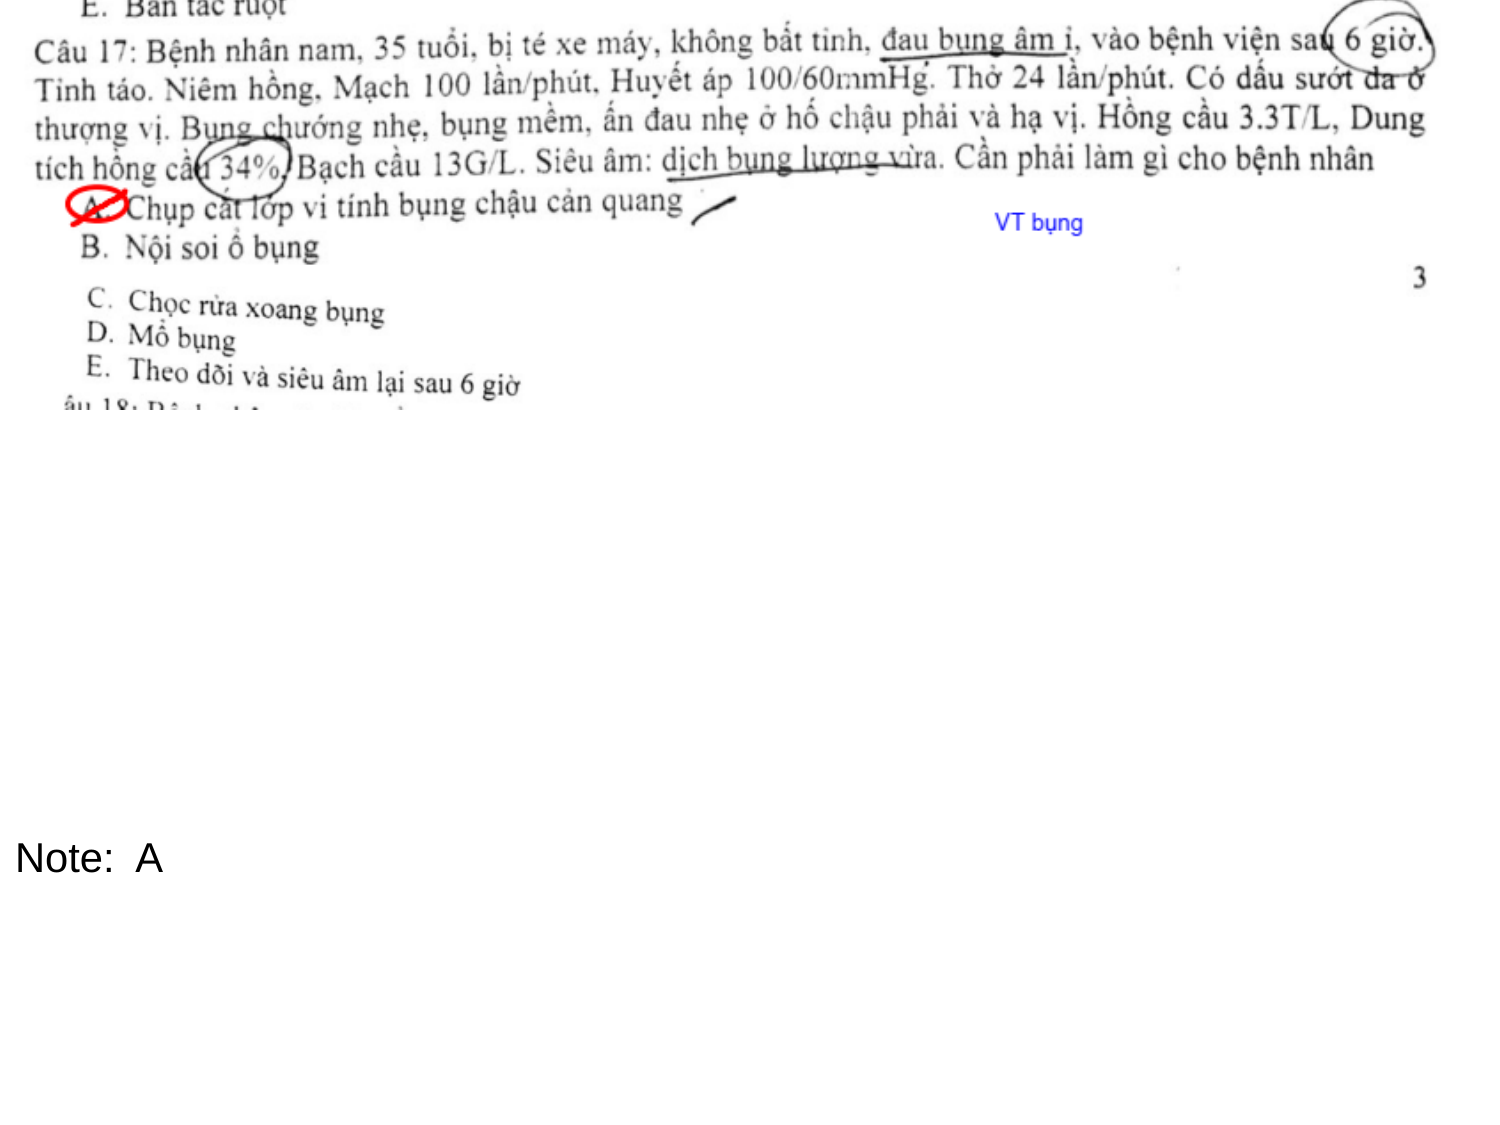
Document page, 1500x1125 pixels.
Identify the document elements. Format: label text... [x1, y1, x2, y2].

subtitle Note: A [0, 828, 1500, 1094]
picture [0, 0, 1453, 410]
